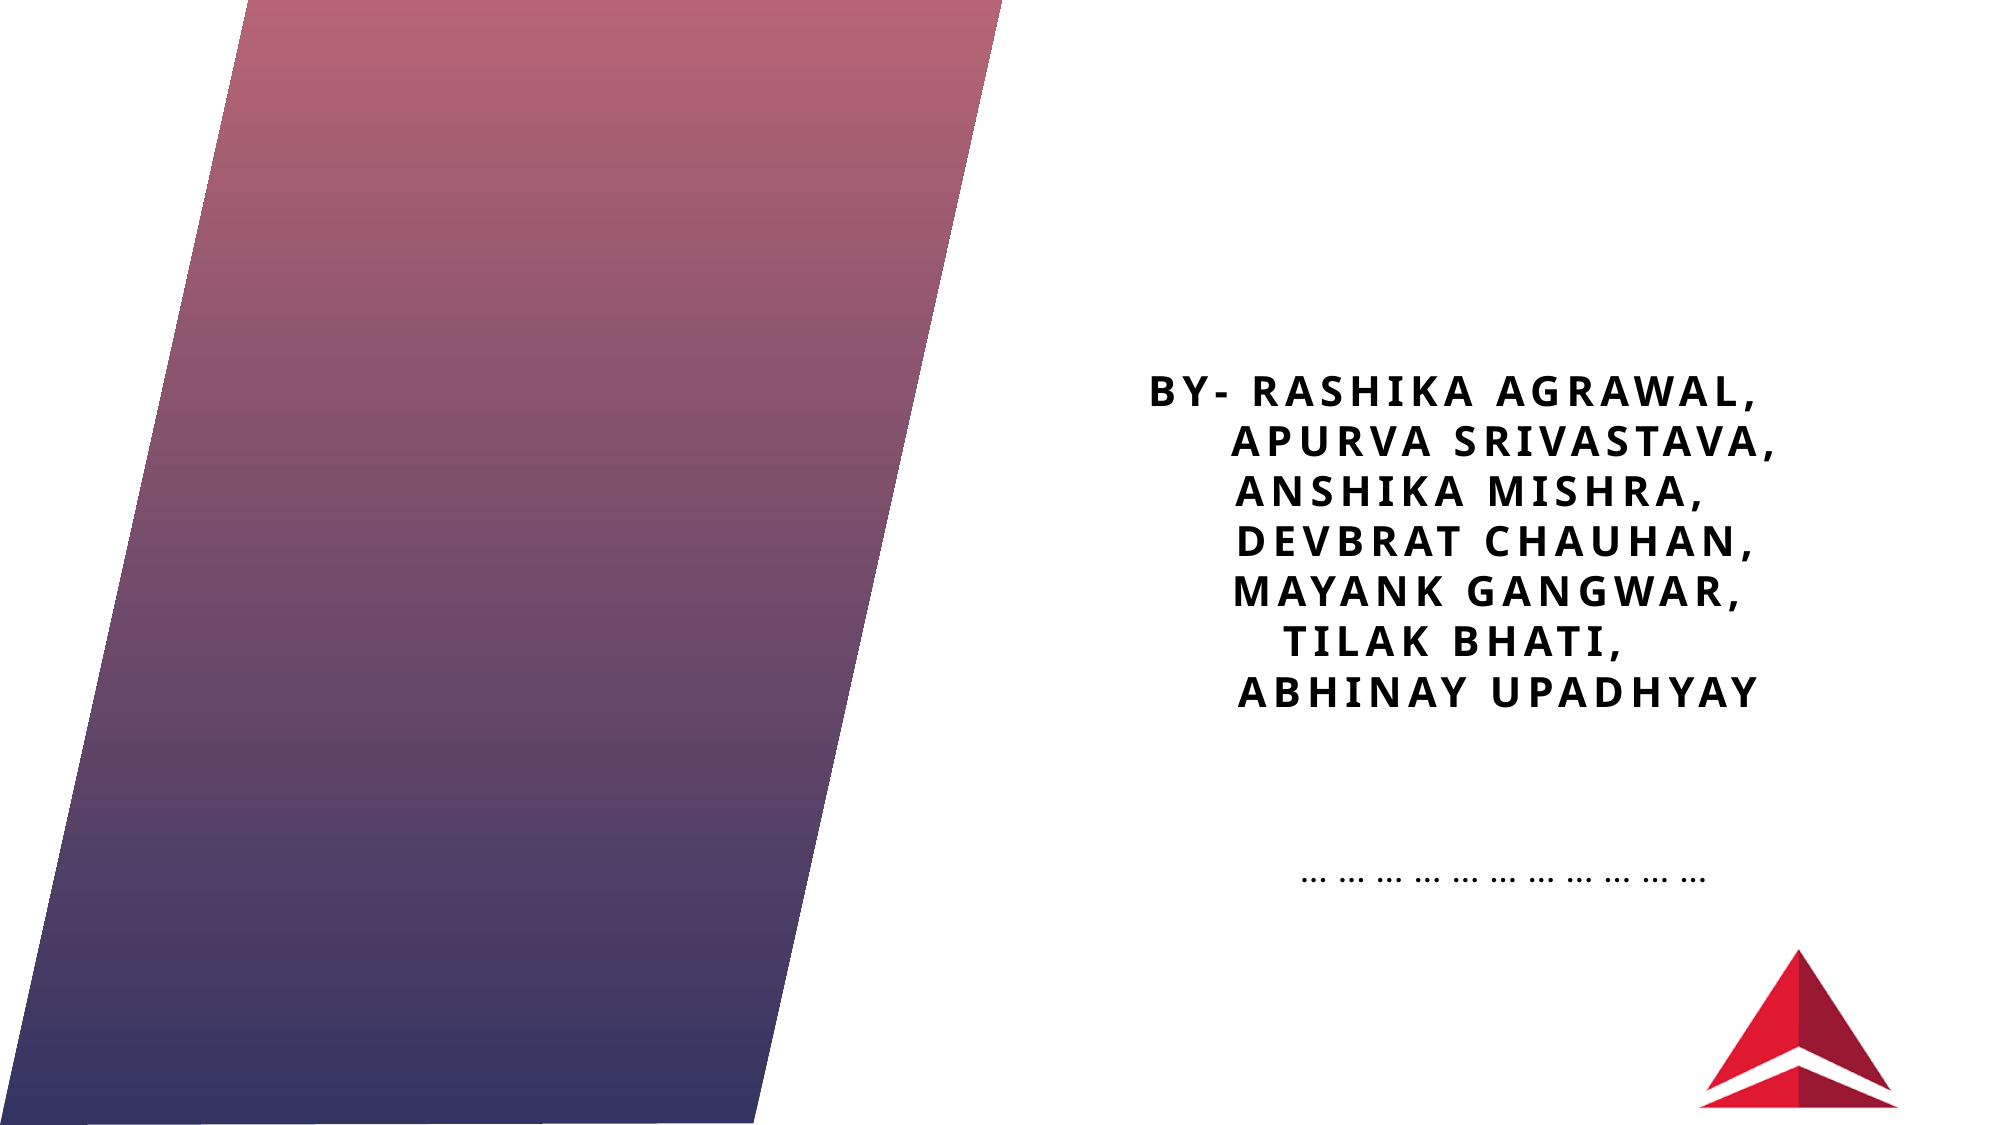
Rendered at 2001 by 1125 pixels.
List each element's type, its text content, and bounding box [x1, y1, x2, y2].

list …………………………… [1017, 838, 1991, 898]
picture [1630, 935, 1967, 1125]
title by- rashika agrawal, apurva srivastAva, anshika mishra, devbrat chauhan, mayank gangwar, tilak bhati, abhinay upadhyay [968, 253, 1942, 827]
